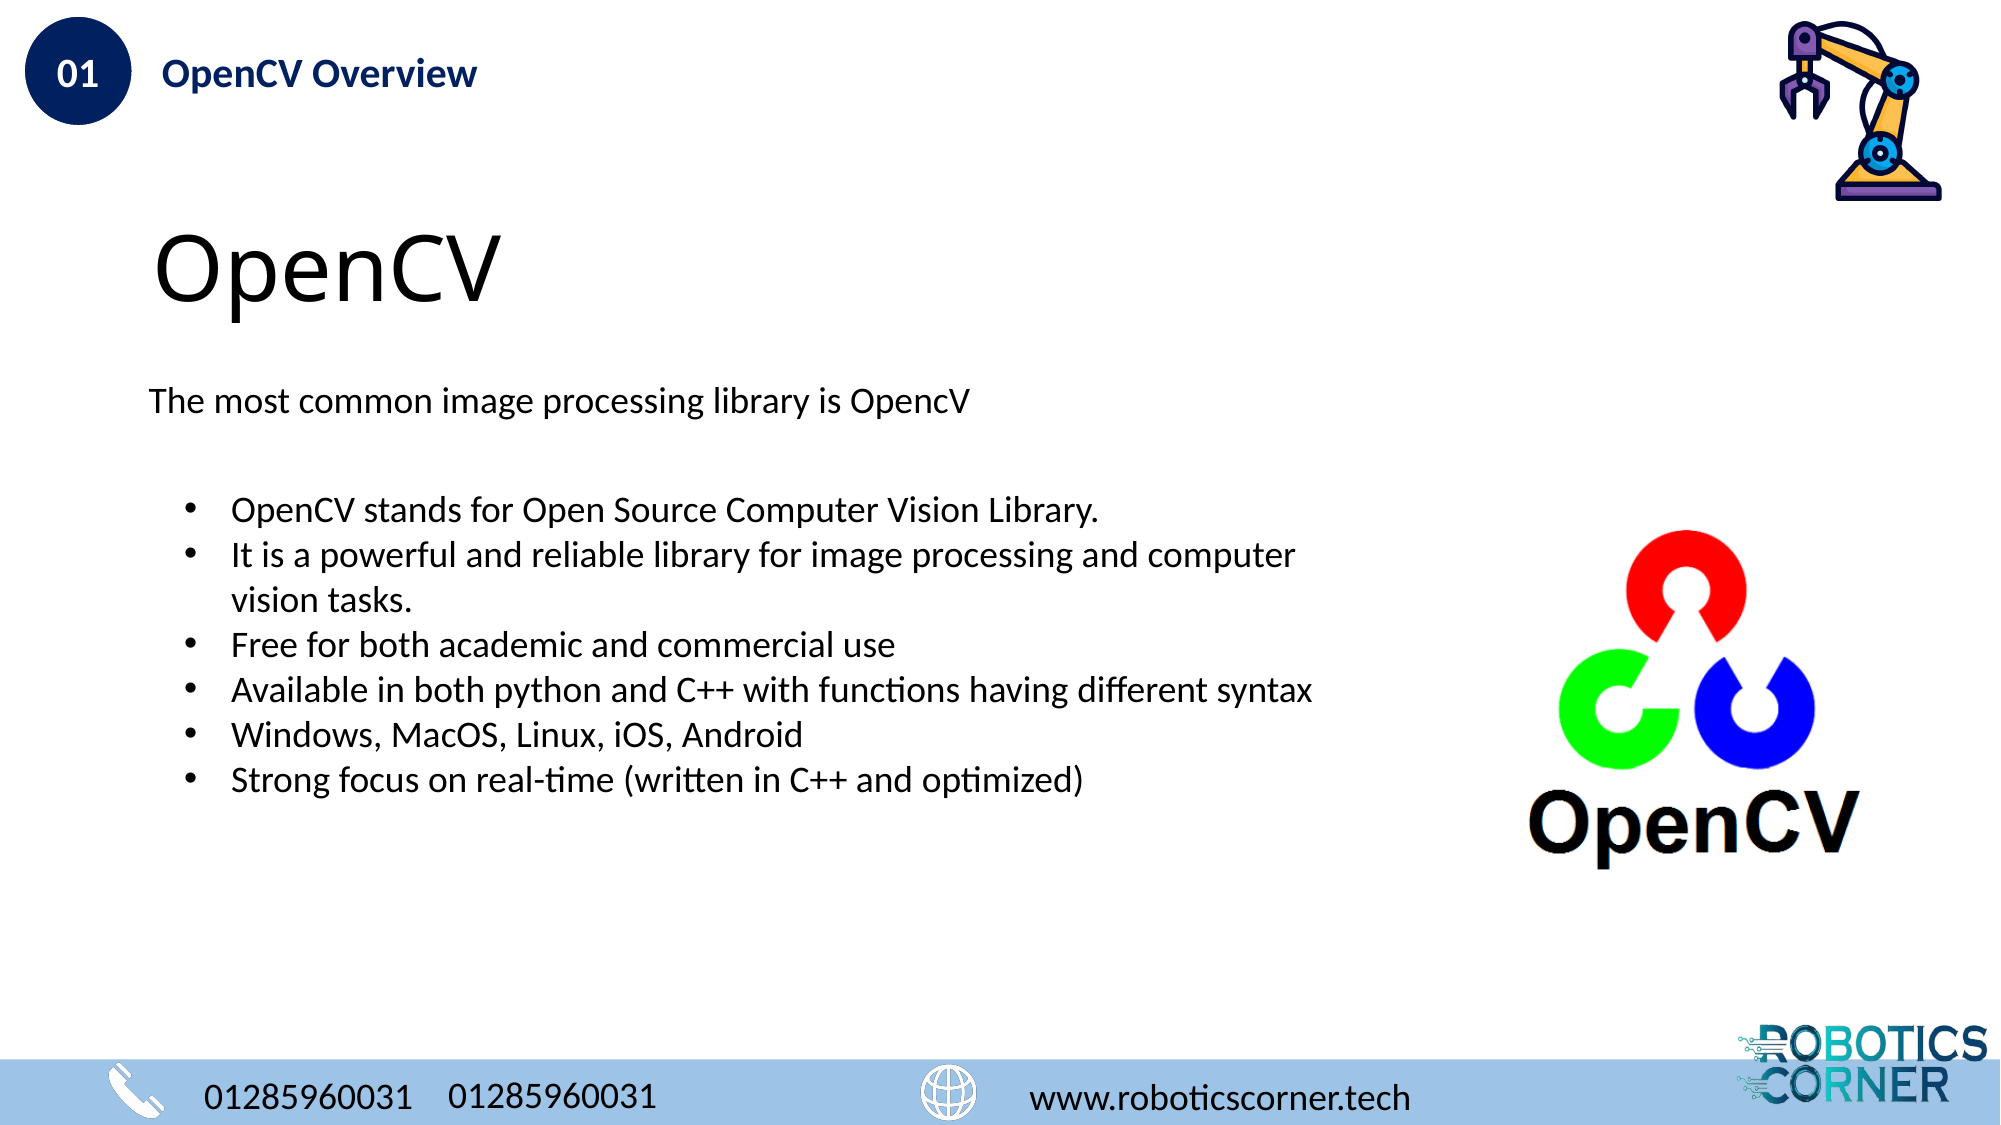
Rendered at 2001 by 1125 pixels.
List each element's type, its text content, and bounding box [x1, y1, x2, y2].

picture [103, 1057, 170, 1124]
text_box The most common image processing library is OpencV [133, 368, 1591, 429]
text_box OpenCV stands for Open Source Computer Vision Library. It is a powerful and reliable library for image processing and computer vision tasks. Free for both academic and commercial use Available in both python and C++ with functions having different syntax Windows, MacOS, Linux, iOS, Android Strong focus on real-time (written in C++ and optimized) [169, 477, 1348, 808]
picture [1771, 21, 1950, 201]
picture [915, 1059, 981, 1125]
text_box www.roboticscorner.tech [1014, 1065, 1430, 1125]
text_box 01285960031 [189, 1064, 440, 1125]
text_box 01285960031 [433, 1063, 684, 1124]
text_box OpenCV Overview [147, 37, 619, 103]
picture [1476, 496, 1929, 896]
text_box 01 [21, 13, 135, 129]
picture [1723, 923, 1996, 1125]
title OpenCV [137, 187, 1863, 356]
text_box [1996, 1058, 2000, 1125]
text_box [0, 1058, 1723, 1125]
